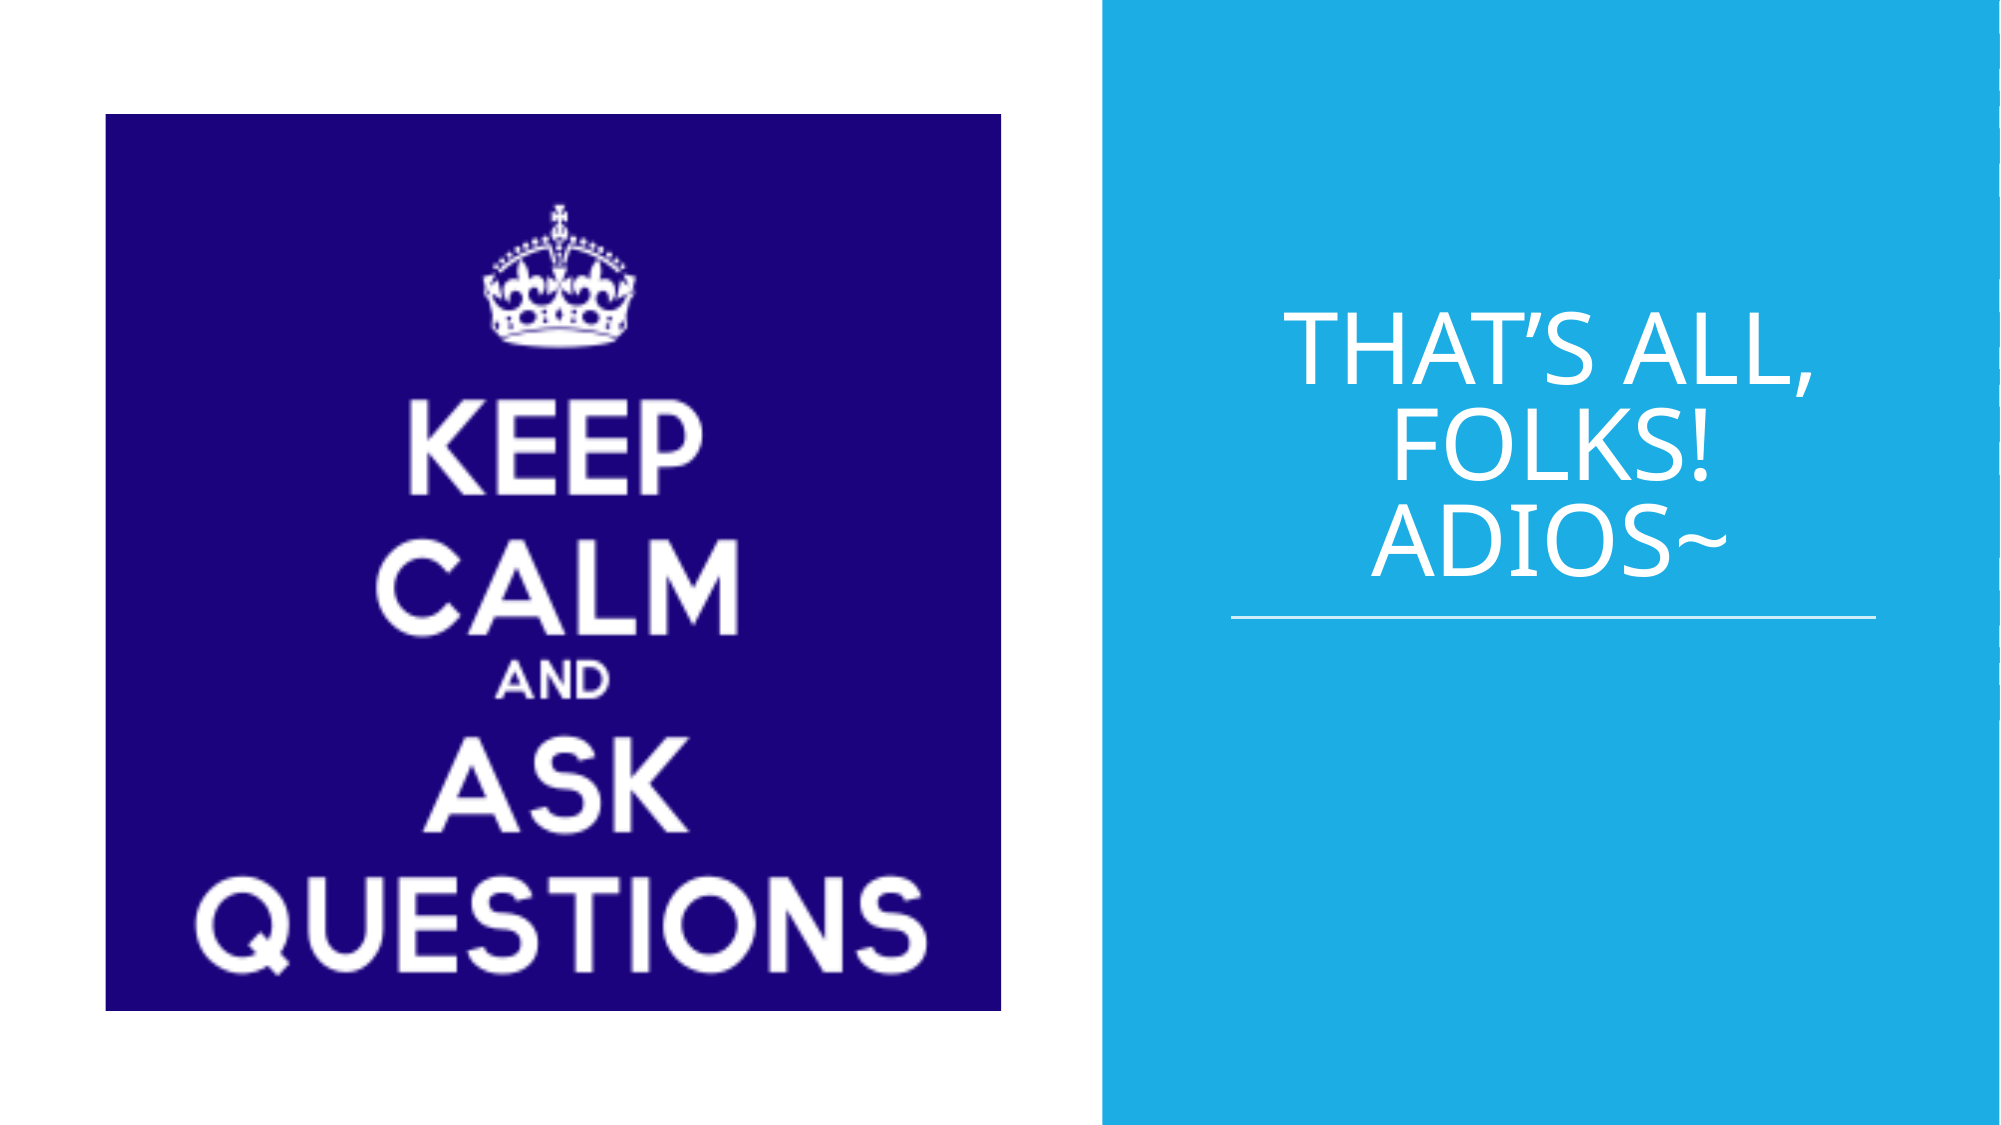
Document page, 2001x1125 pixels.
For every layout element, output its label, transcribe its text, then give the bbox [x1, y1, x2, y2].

text_box [1102, 0, 2000, 1125]
text_box [0, 0, 1102, 1125]
picture [105, 114, 1002, 1011]
title THAT’S ALL, FOLKS! ADIOS~ [1206, 104, 1897, 603]
